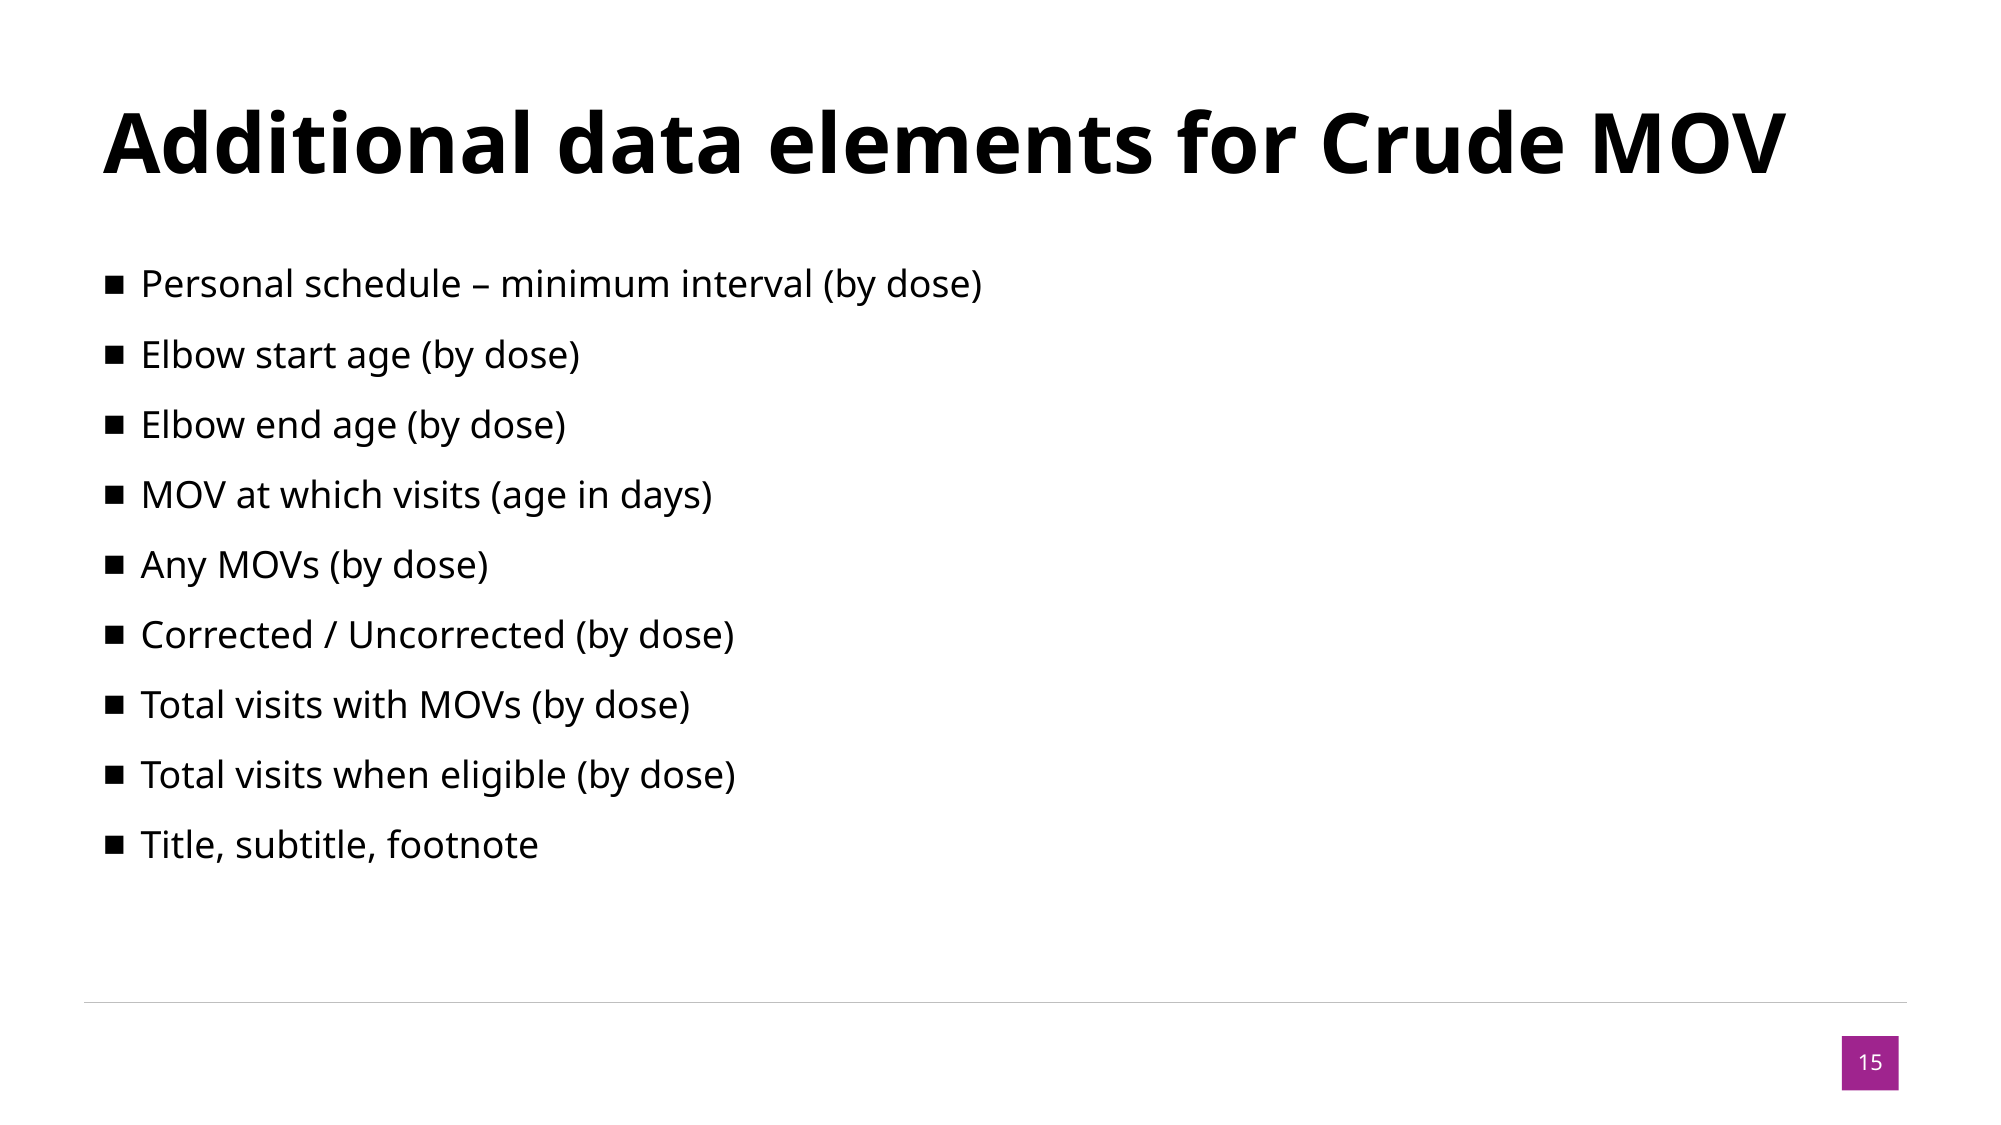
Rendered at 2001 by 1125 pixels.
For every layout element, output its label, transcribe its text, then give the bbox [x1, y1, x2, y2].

slide_number 15 [1841, 1036, 1899, 1091]
list Personal schedule – minimum interval (by dose) Elbow start age (by dose) Elbow end age (by dose) MOV at which visits (age in days) Any MOVs (by dose) Corrected / Uncorrected (by dose) Total visits with MOVs (by dose) Total visits when eligible (by dose) Title, subtitle, footnote [103, 252, 1897, 944]
title Additional data elements for Crude MOV [103, 56, 1897, 236]
